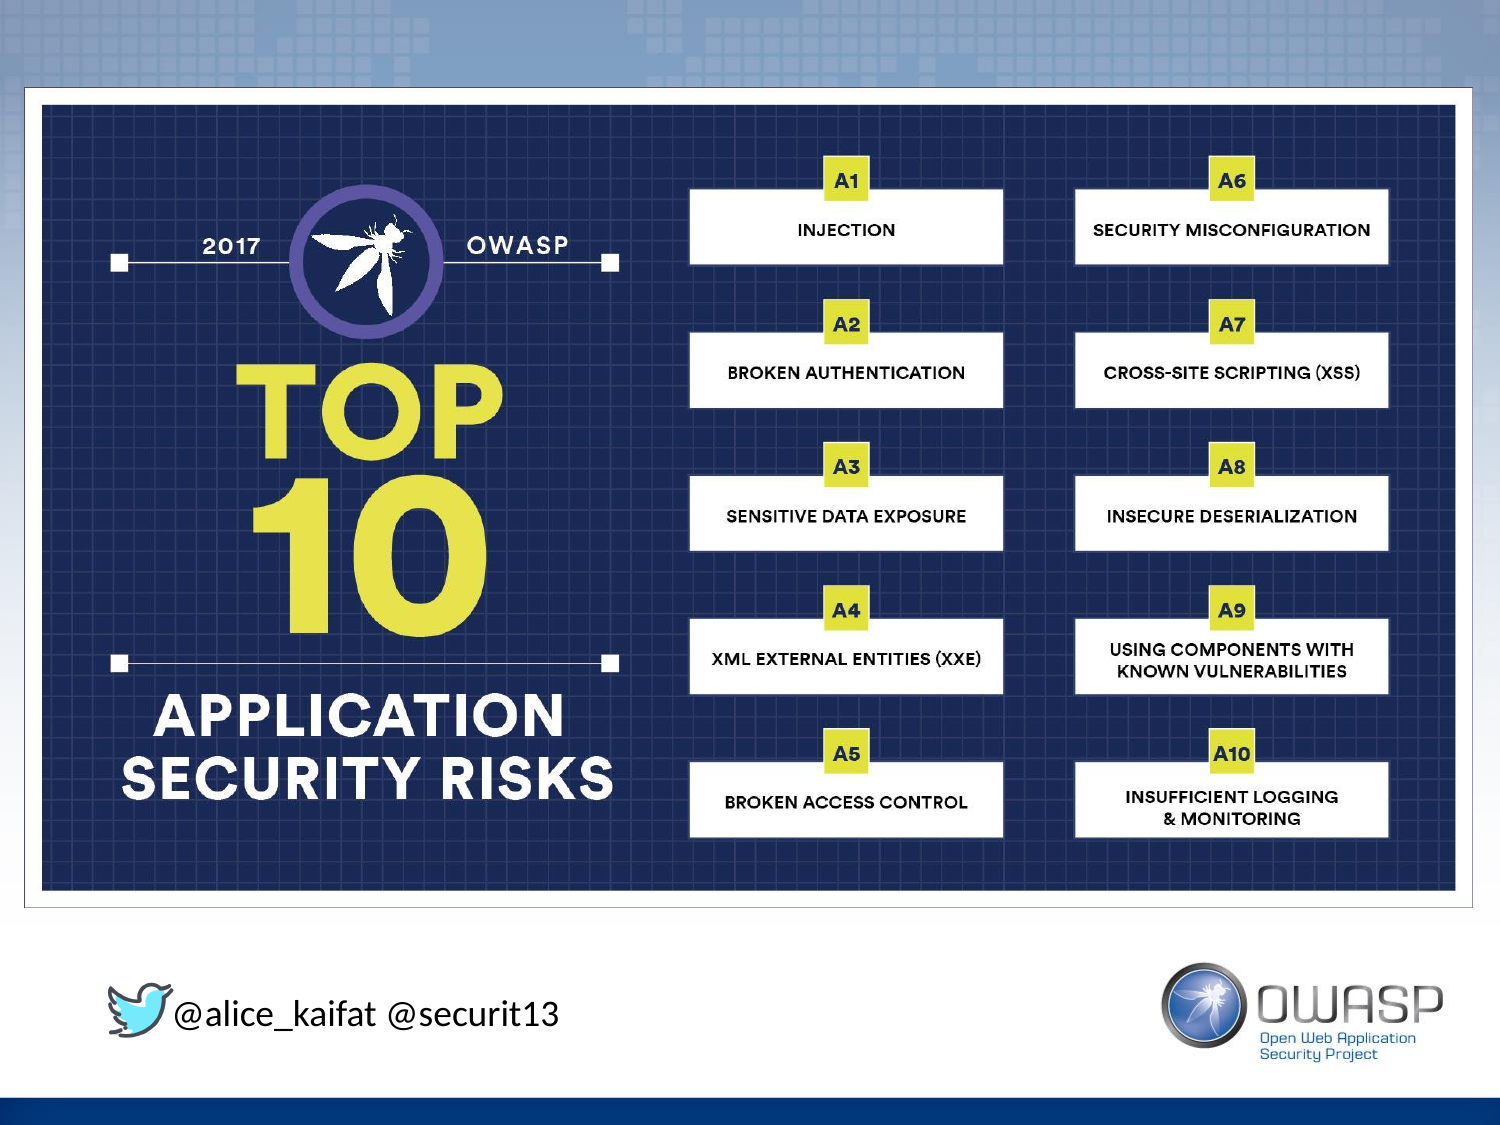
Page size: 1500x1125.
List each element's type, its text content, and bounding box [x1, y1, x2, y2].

picture [0, 0, 1500, 1125]
slide_number @alice_kaifat @securit13 [185, 981, 1123, 1038]
